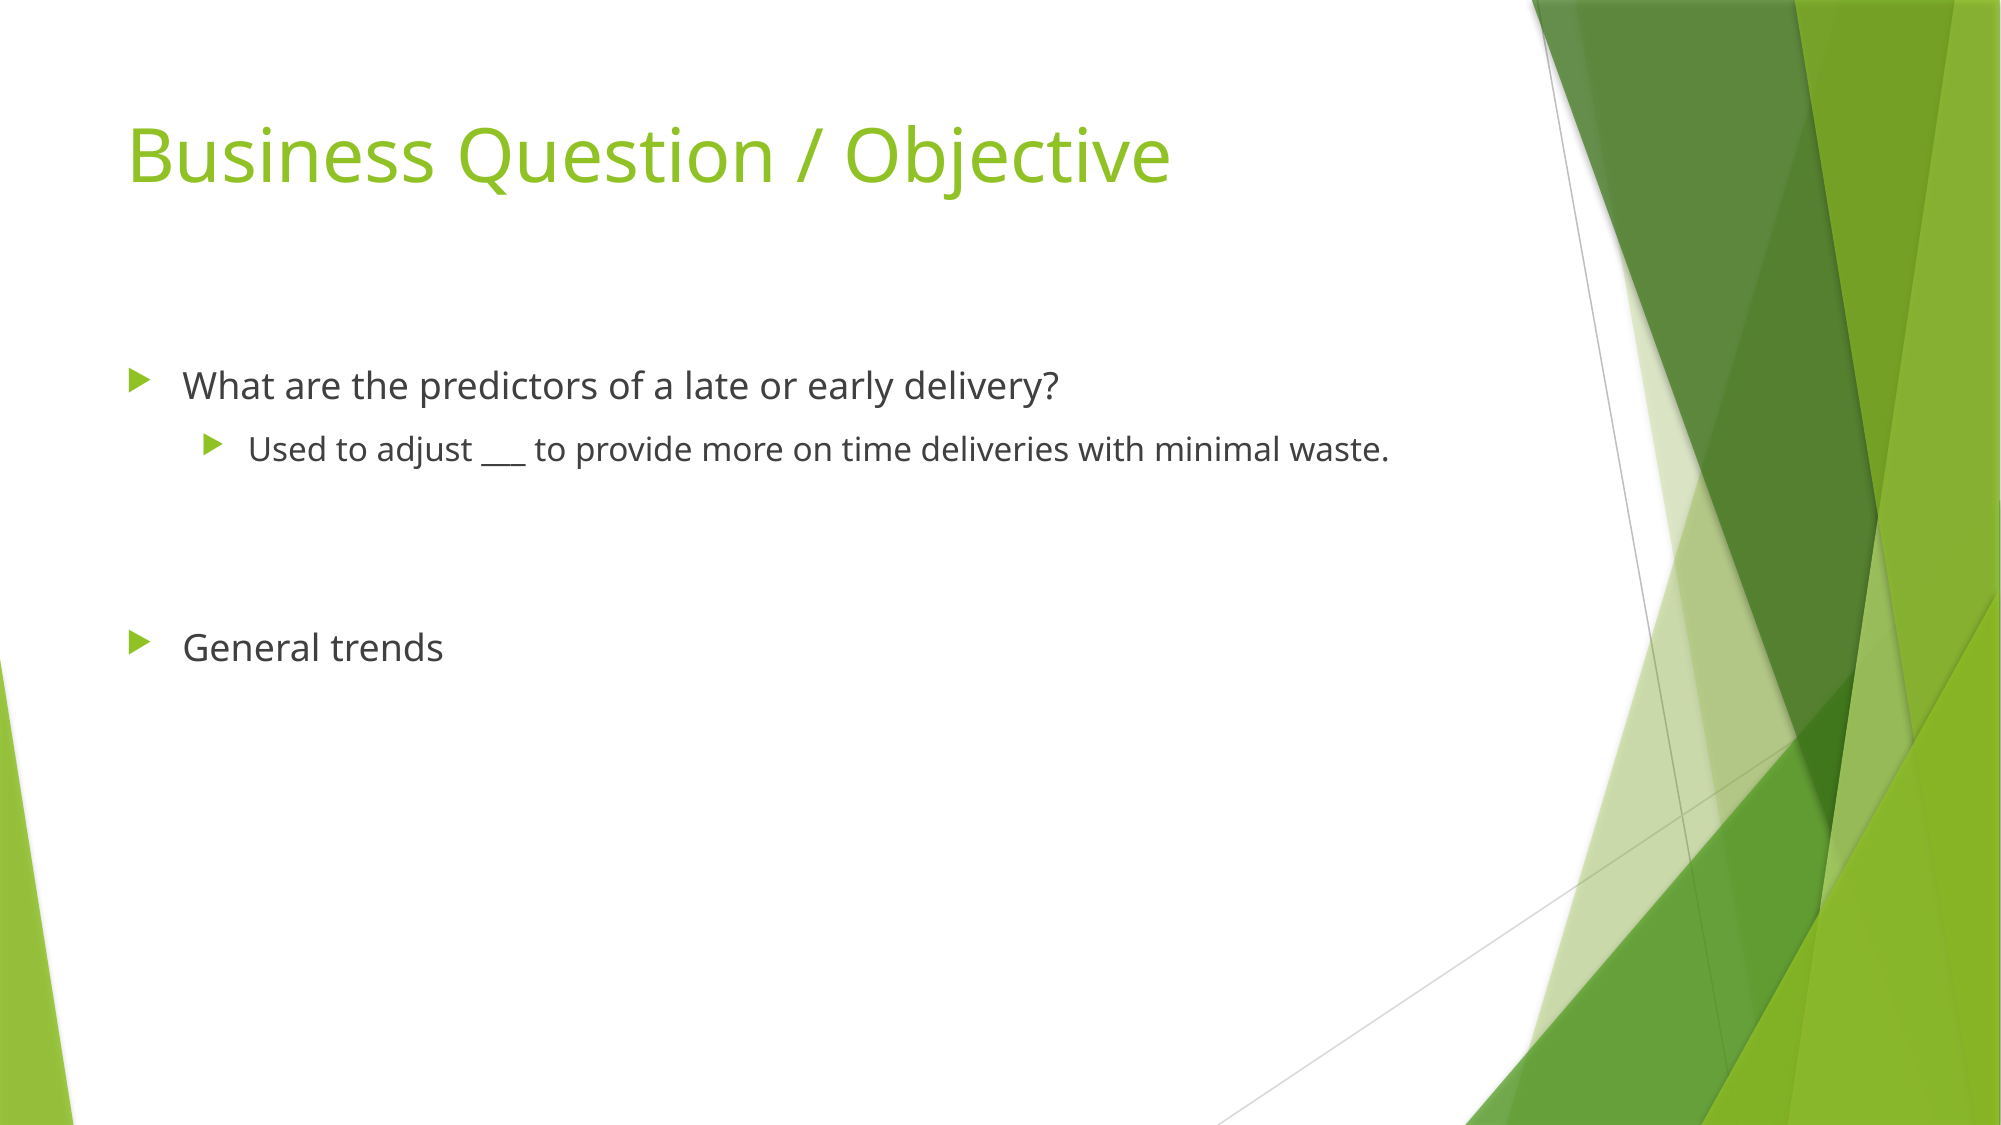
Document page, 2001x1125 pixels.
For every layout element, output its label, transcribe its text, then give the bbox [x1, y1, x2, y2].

title Business Question / Objective [111, 99, 1522, 317]
list What are the predictors of a late or early delivery? Used to adjust ___ to provide more on time deliveries with minimal waste. General trends [111, 354, 1522, 992]
